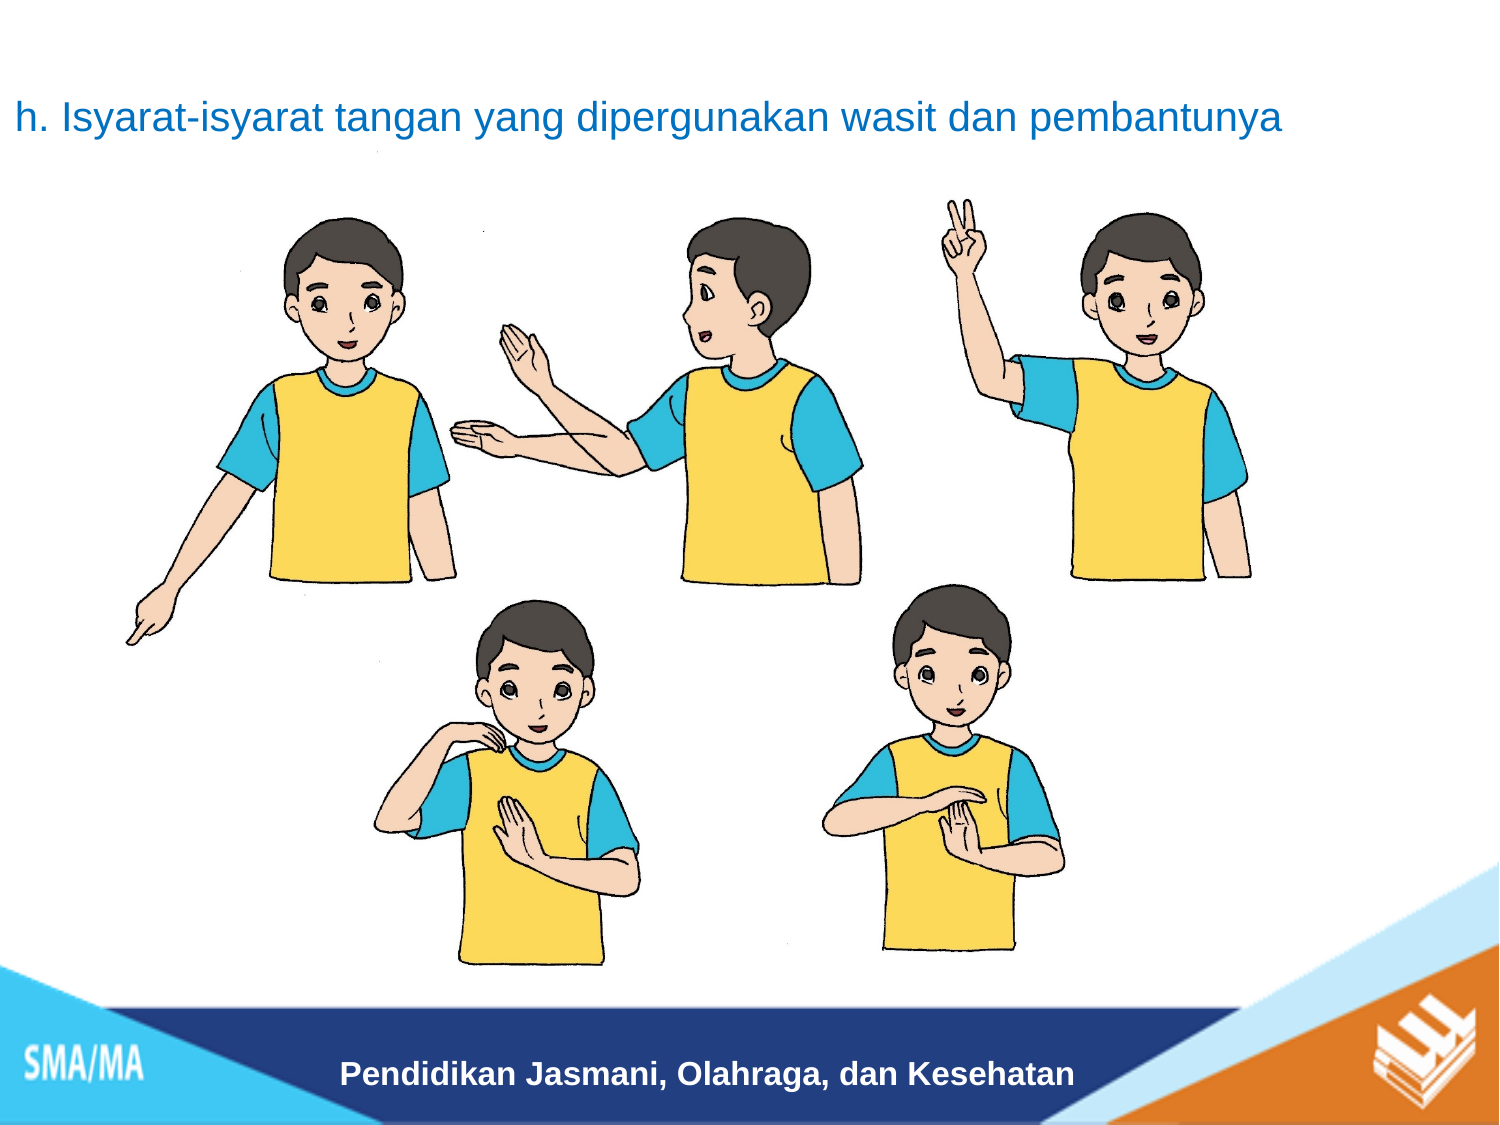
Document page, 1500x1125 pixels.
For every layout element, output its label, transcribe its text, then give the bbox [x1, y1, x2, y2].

picture [0, 151, 1499, 1125]
text_box h. Isyarat-isyarat tangan yang dipergunakan wasit dan pembantunya [0, 75, 1352, 154]
